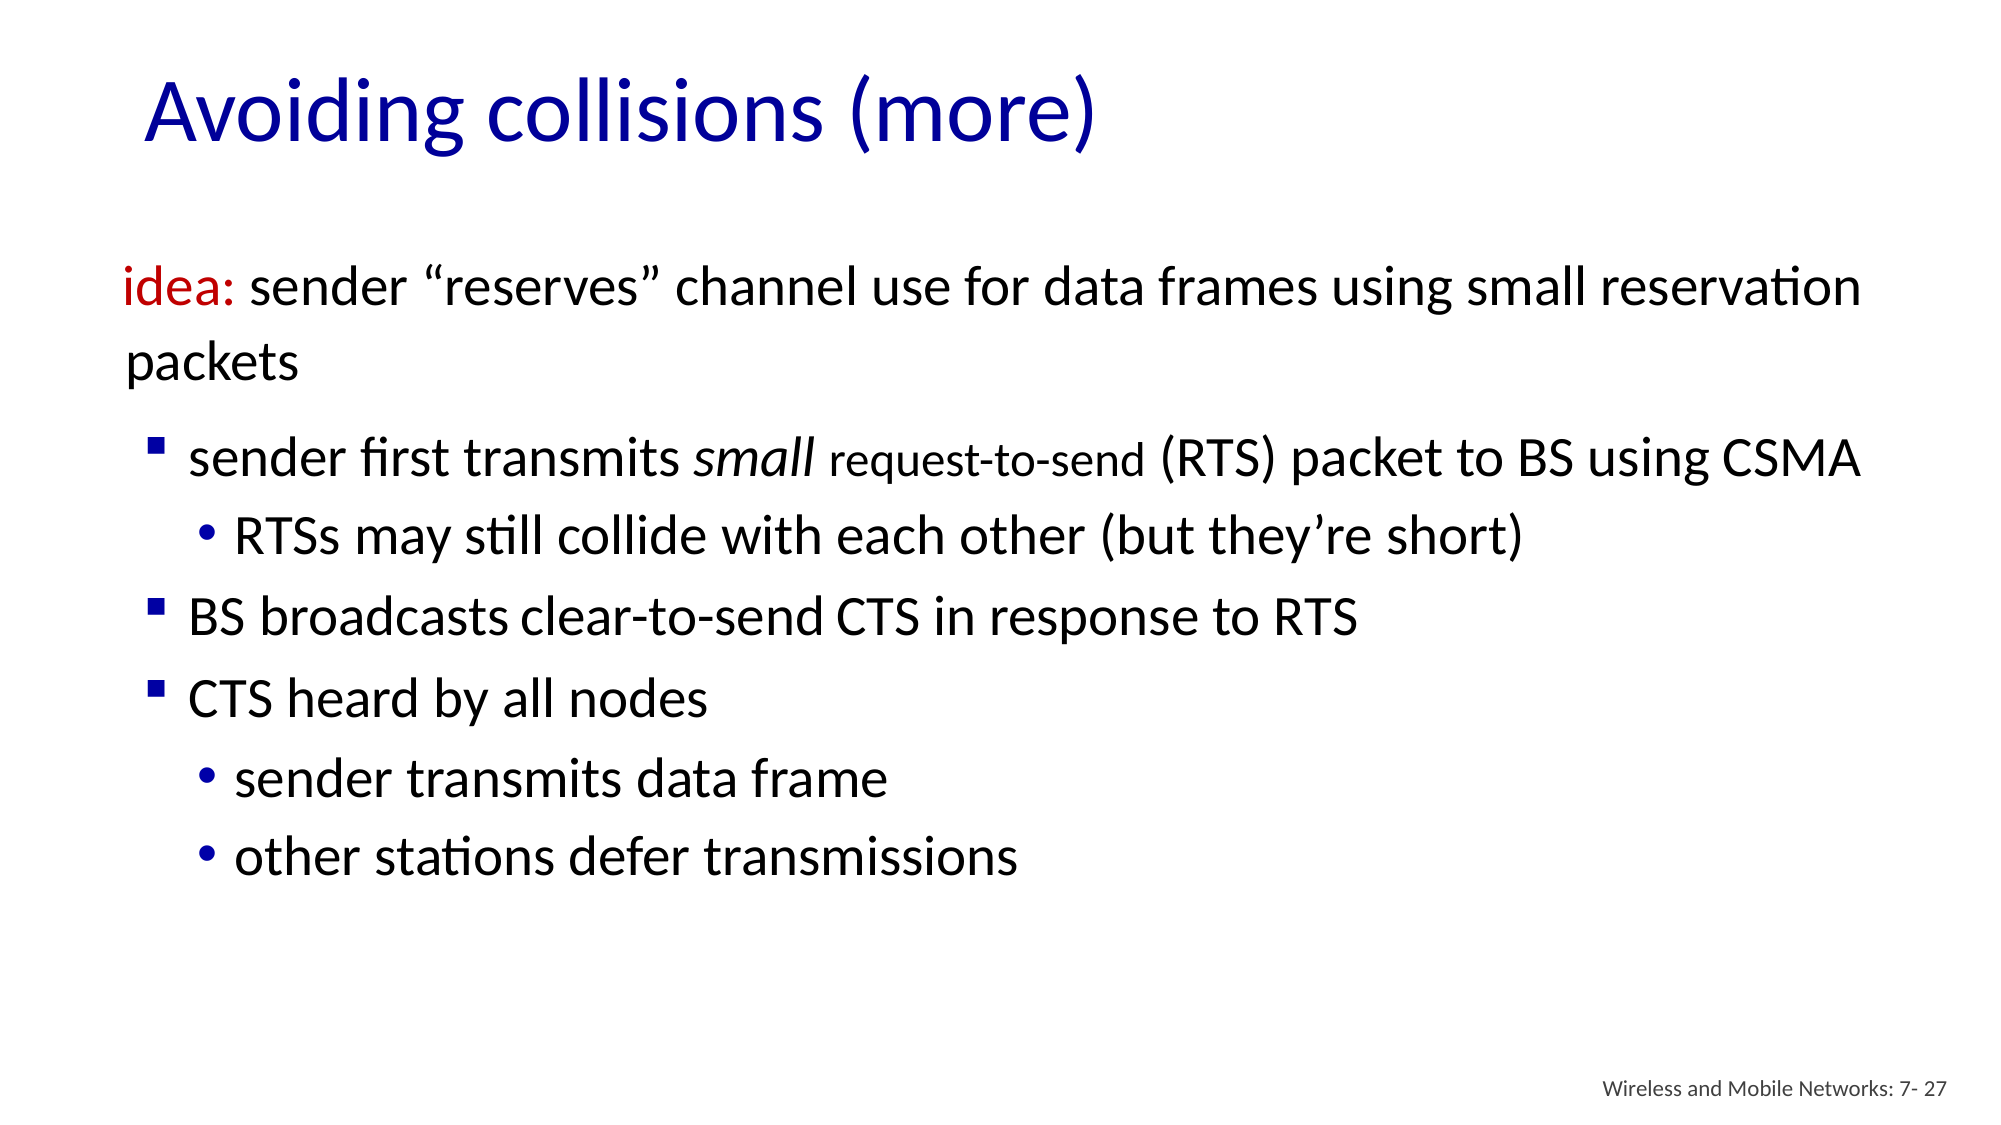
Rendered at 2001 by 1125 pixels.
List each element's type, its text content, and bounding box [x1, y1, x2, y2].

text_box idea: sender “reserves” channel use for data frames using small reservation packets sender first transmits small request-to-send (RTS) packet to BS using CSMA RTSs may still collide with each other (but they’re short) BS broadcasts clear-to-send CTS in response to RTS CTS heard by all nodes sender transmits data frame other stations defer transmissions [108, 233, 1898, 925]
title Avoiding collisions (more) [129, 38, 1855, 186]
slide_number Wireless and Mobile Networks: 7- [1512, 1056, 1963, 1117]
